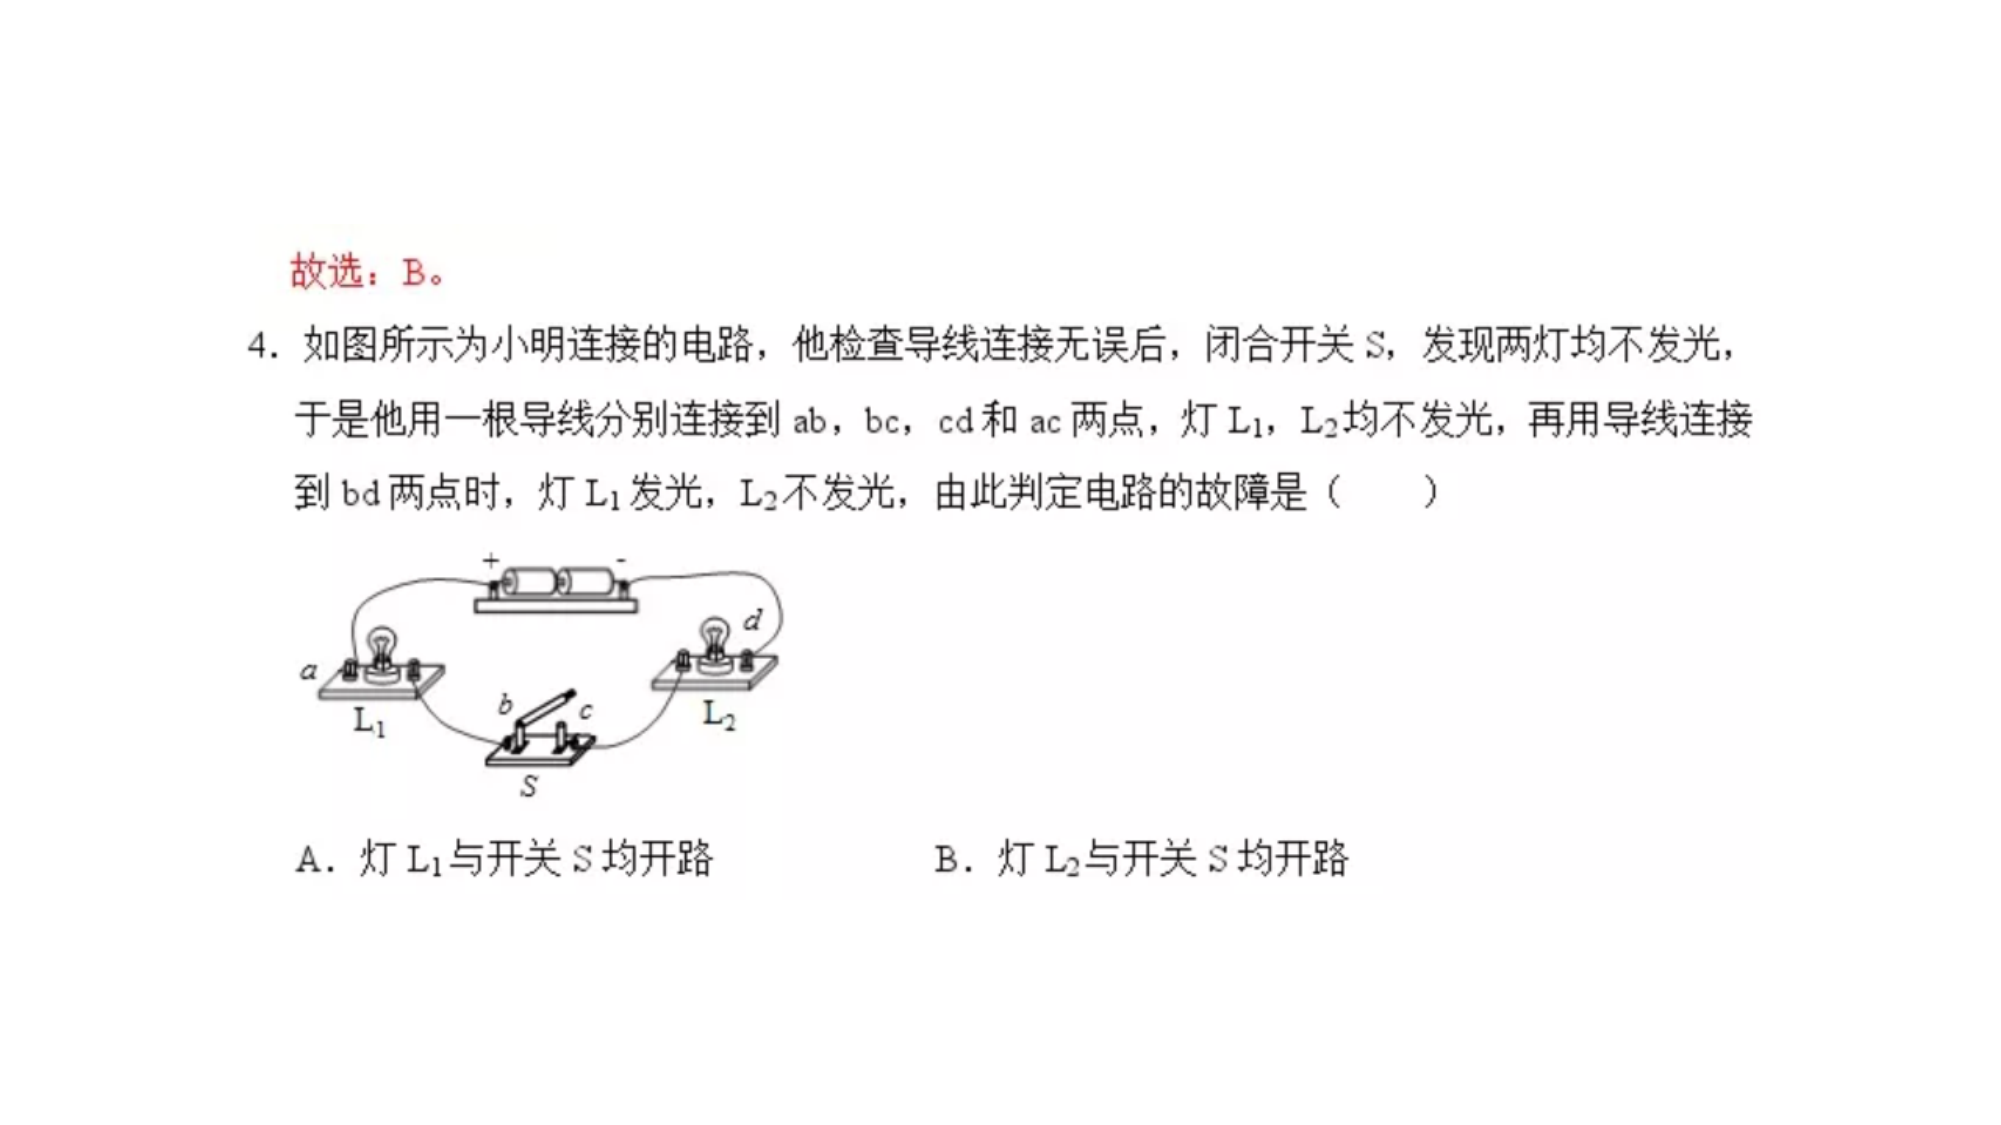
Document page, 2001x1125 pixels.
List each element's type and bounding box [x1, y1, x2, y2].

picture [208, 224, 1792, 900]
